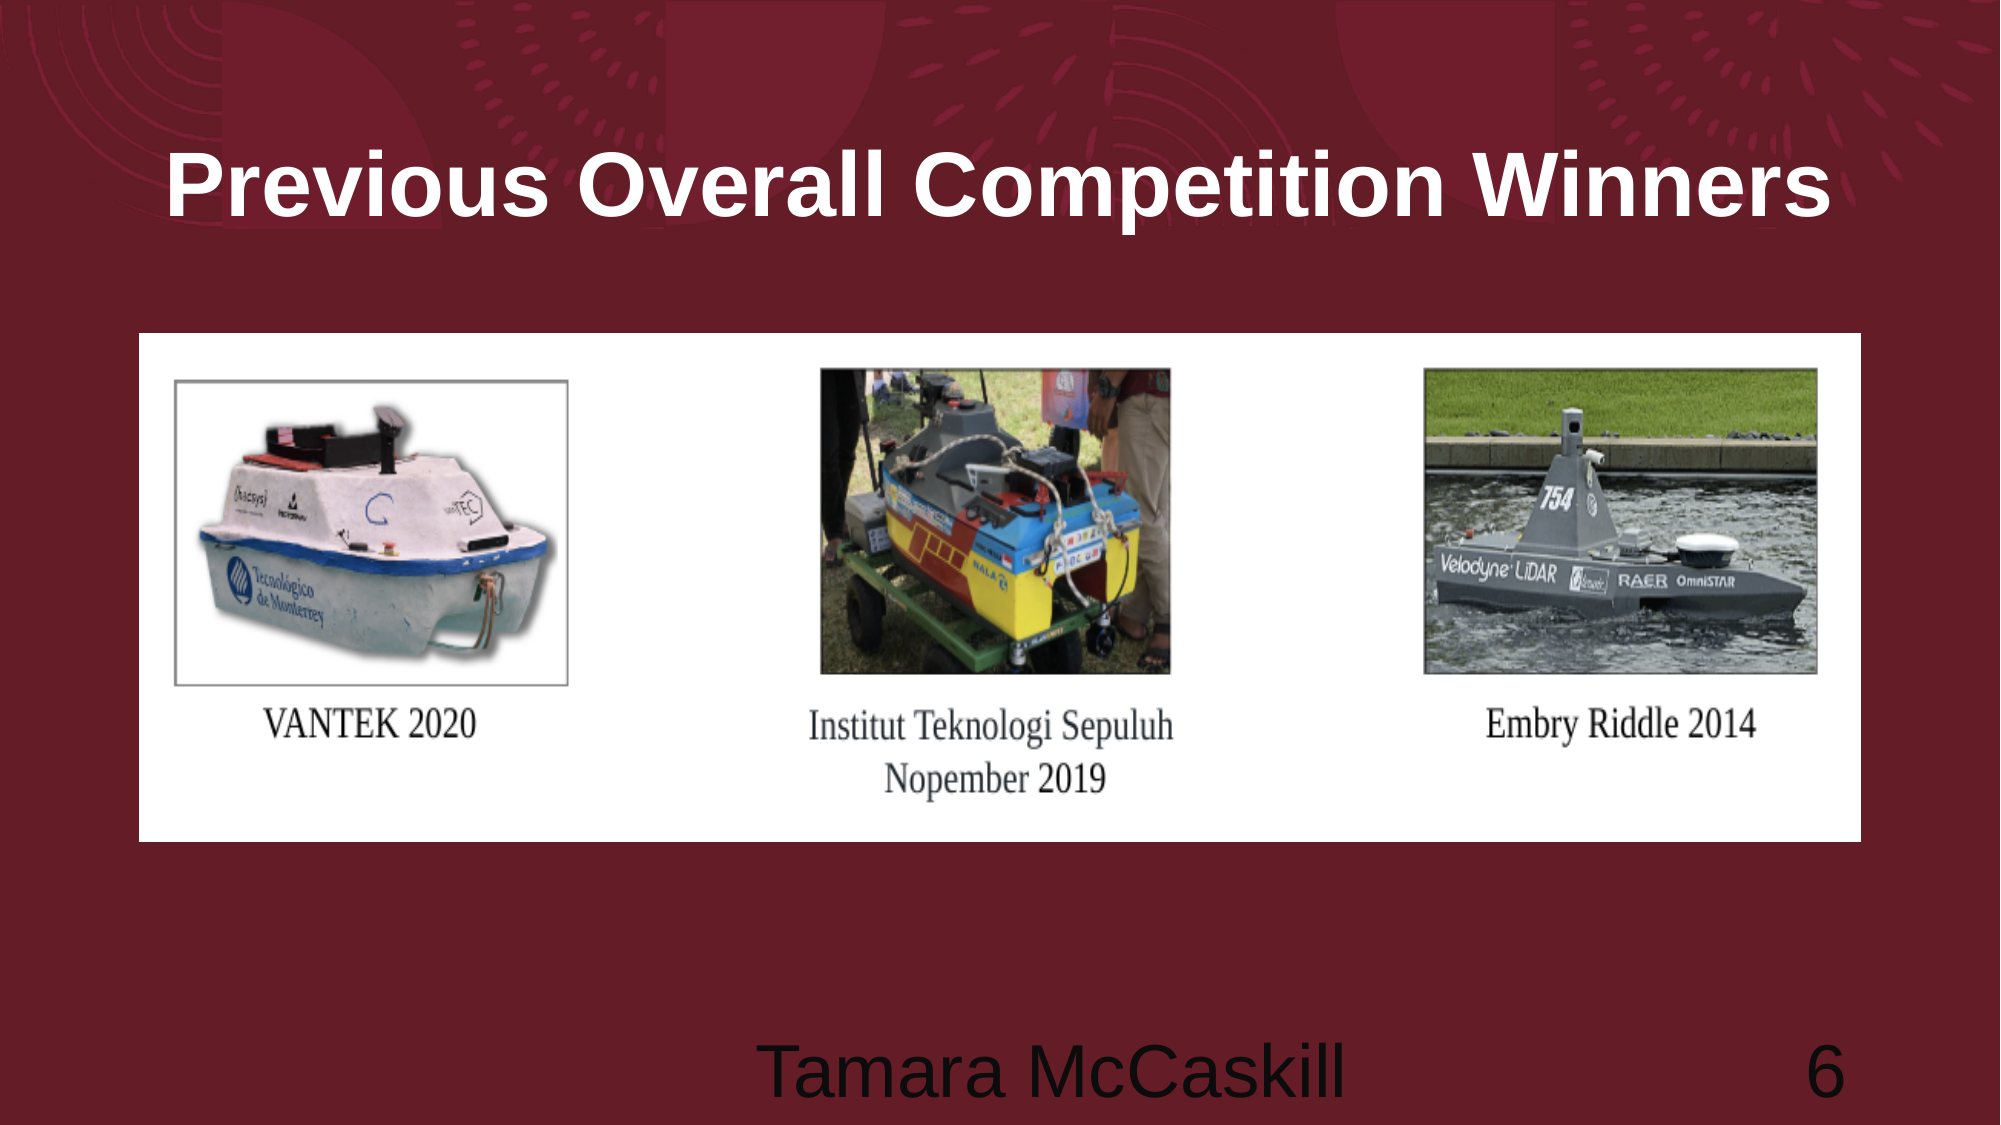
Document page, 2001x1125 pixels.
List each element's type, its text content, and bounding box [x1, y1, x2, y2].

title Previous Overall Competition Winners [137, 60, 1863, 278]
text_box Tamara McCaskill 6 [172, 1037, 1863, 1098]
picture [139, 333, 1861, 842]
